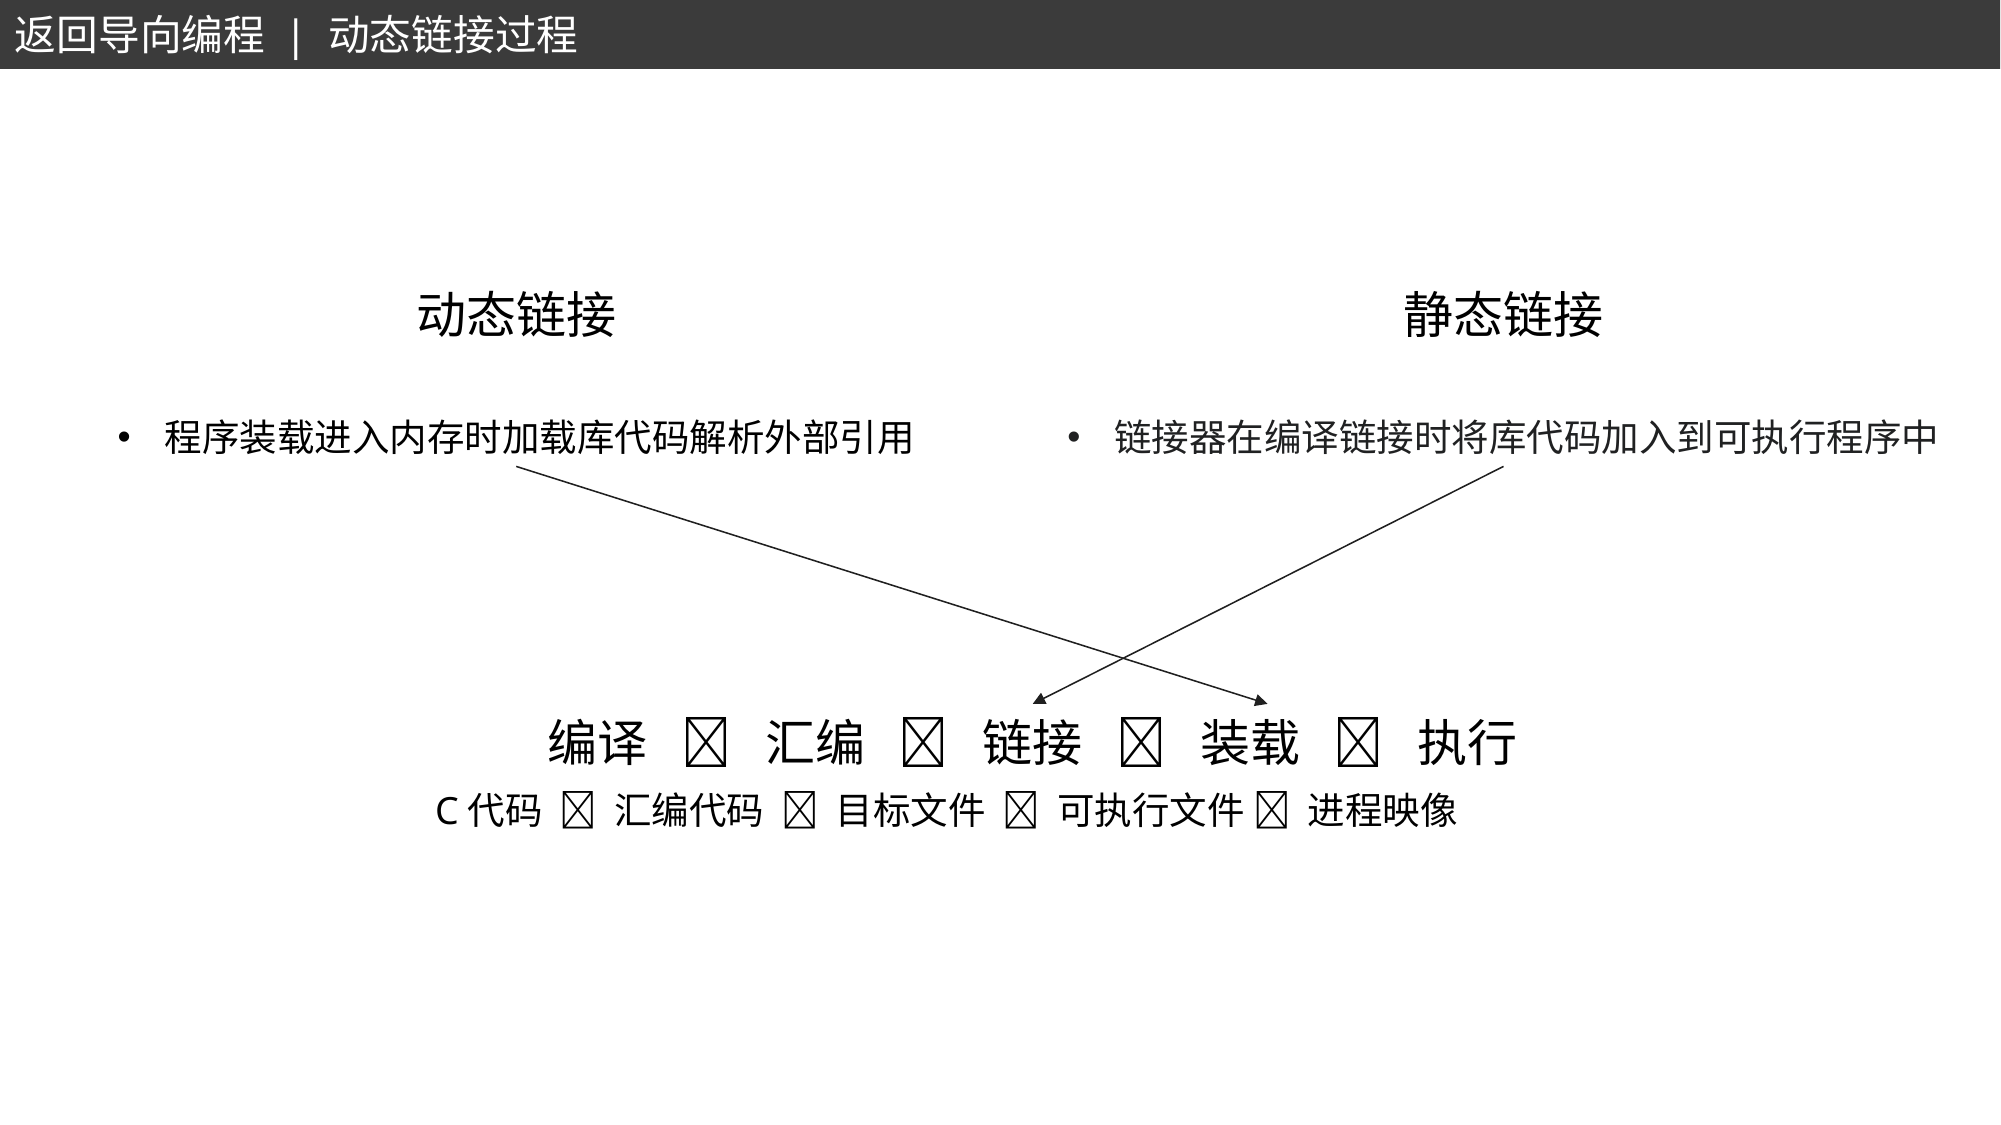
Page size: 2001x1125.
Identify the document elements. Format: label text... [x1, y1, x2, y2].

text_box C代码  汇编代码  目标文件  可执行文件  进程映像 [420, 779, 1473, 840]
text_box 静态链接 [1388, 276, 1619, 352]
text_box 编译  汇编  链接  装载  执行 [532, 703, 1533, 779]
text_box 链接器在编译链接时将库代码加入到可执行程序中 [1052, 406, 1955, 467]
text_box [515, 467, 1030, 705]
text_box 动态链接 [401, 276, 632, 352]
text_box 程序装载进入内存时加载库代码解析外部引用 [102, 406, 930, 467]
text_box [1032, 467, 1504, 705]
text_box 返回导向编程 | 动态链接过程 [0, 1, 925, 67]
